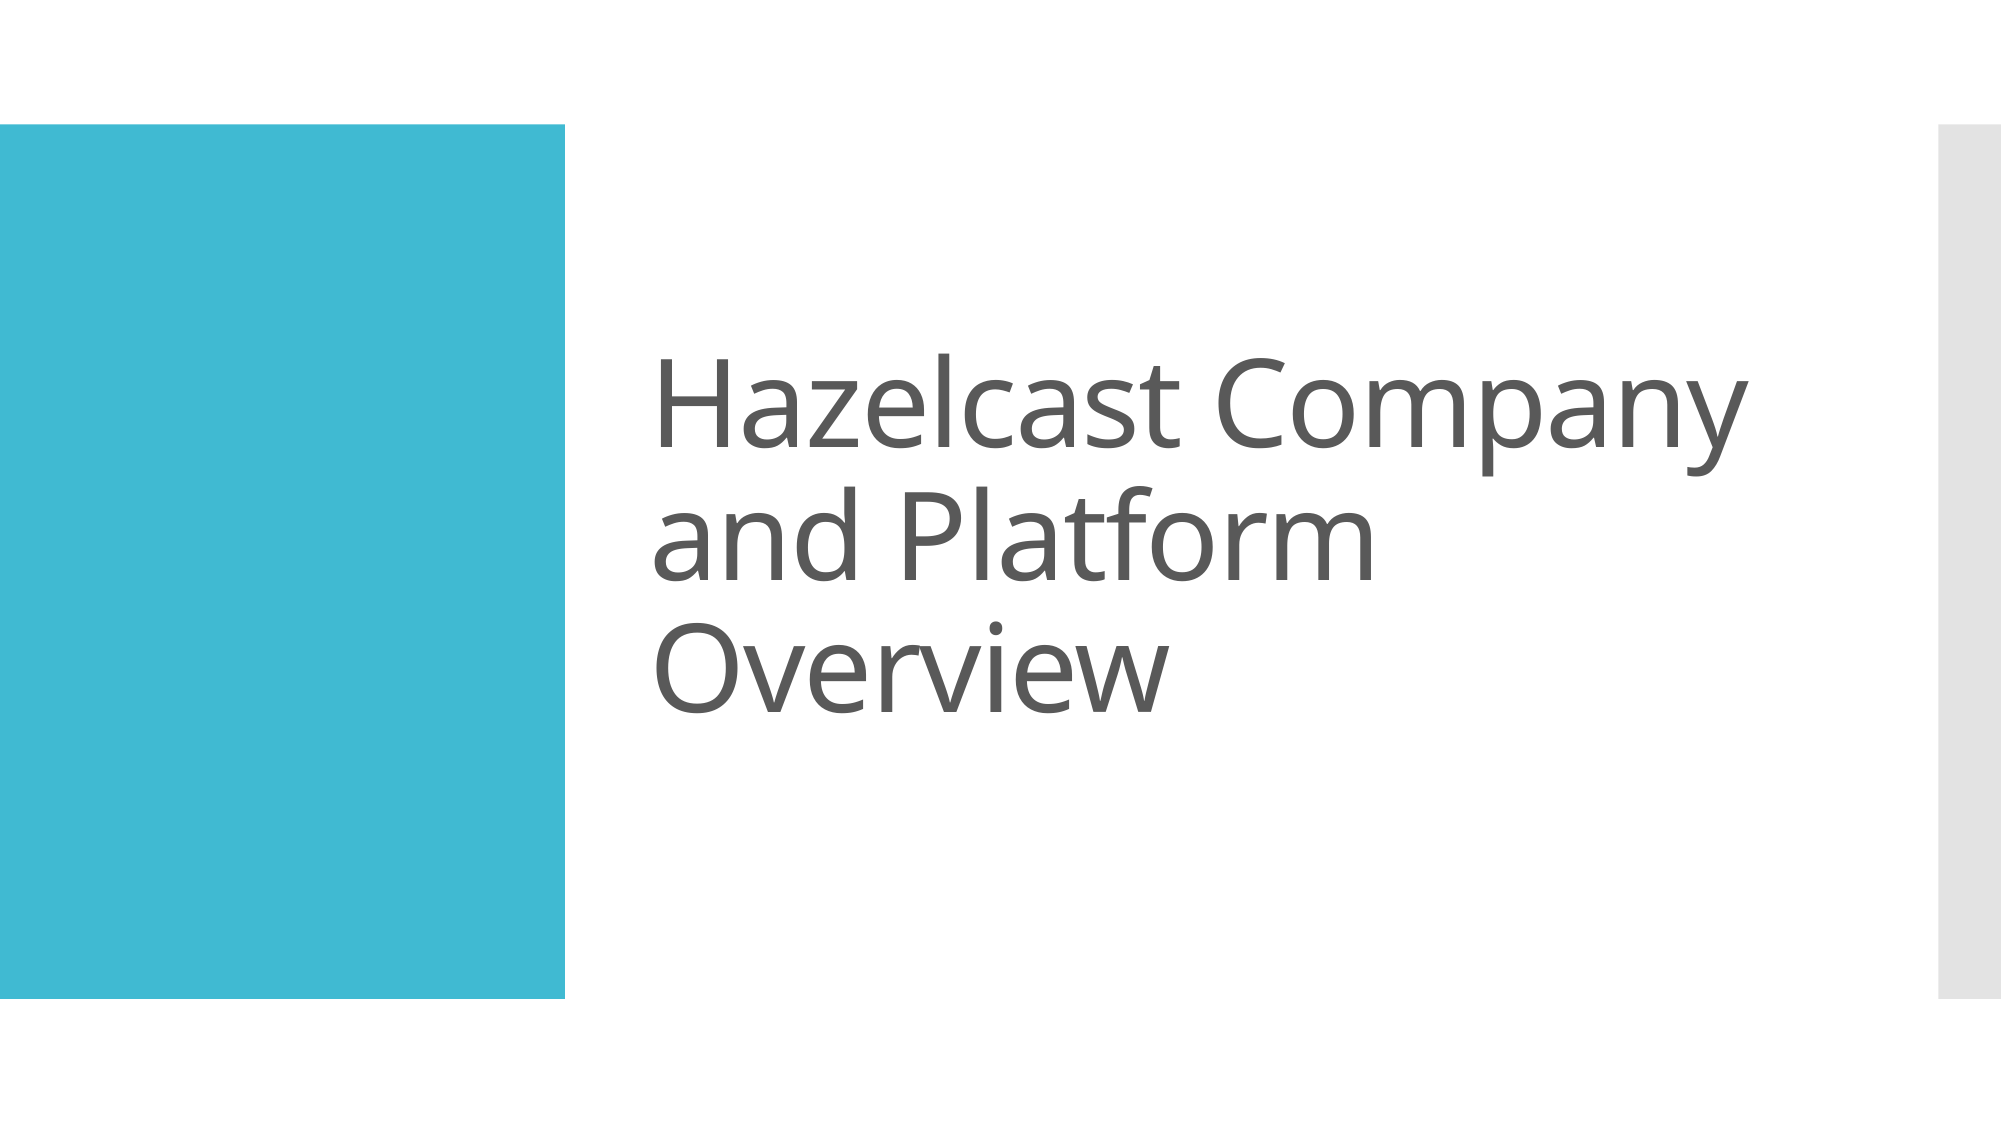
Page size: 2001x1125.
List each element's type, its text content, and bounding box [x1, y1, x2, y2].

title Hazelcast Company and Platform Overview [634, 213, 1835, 747]
